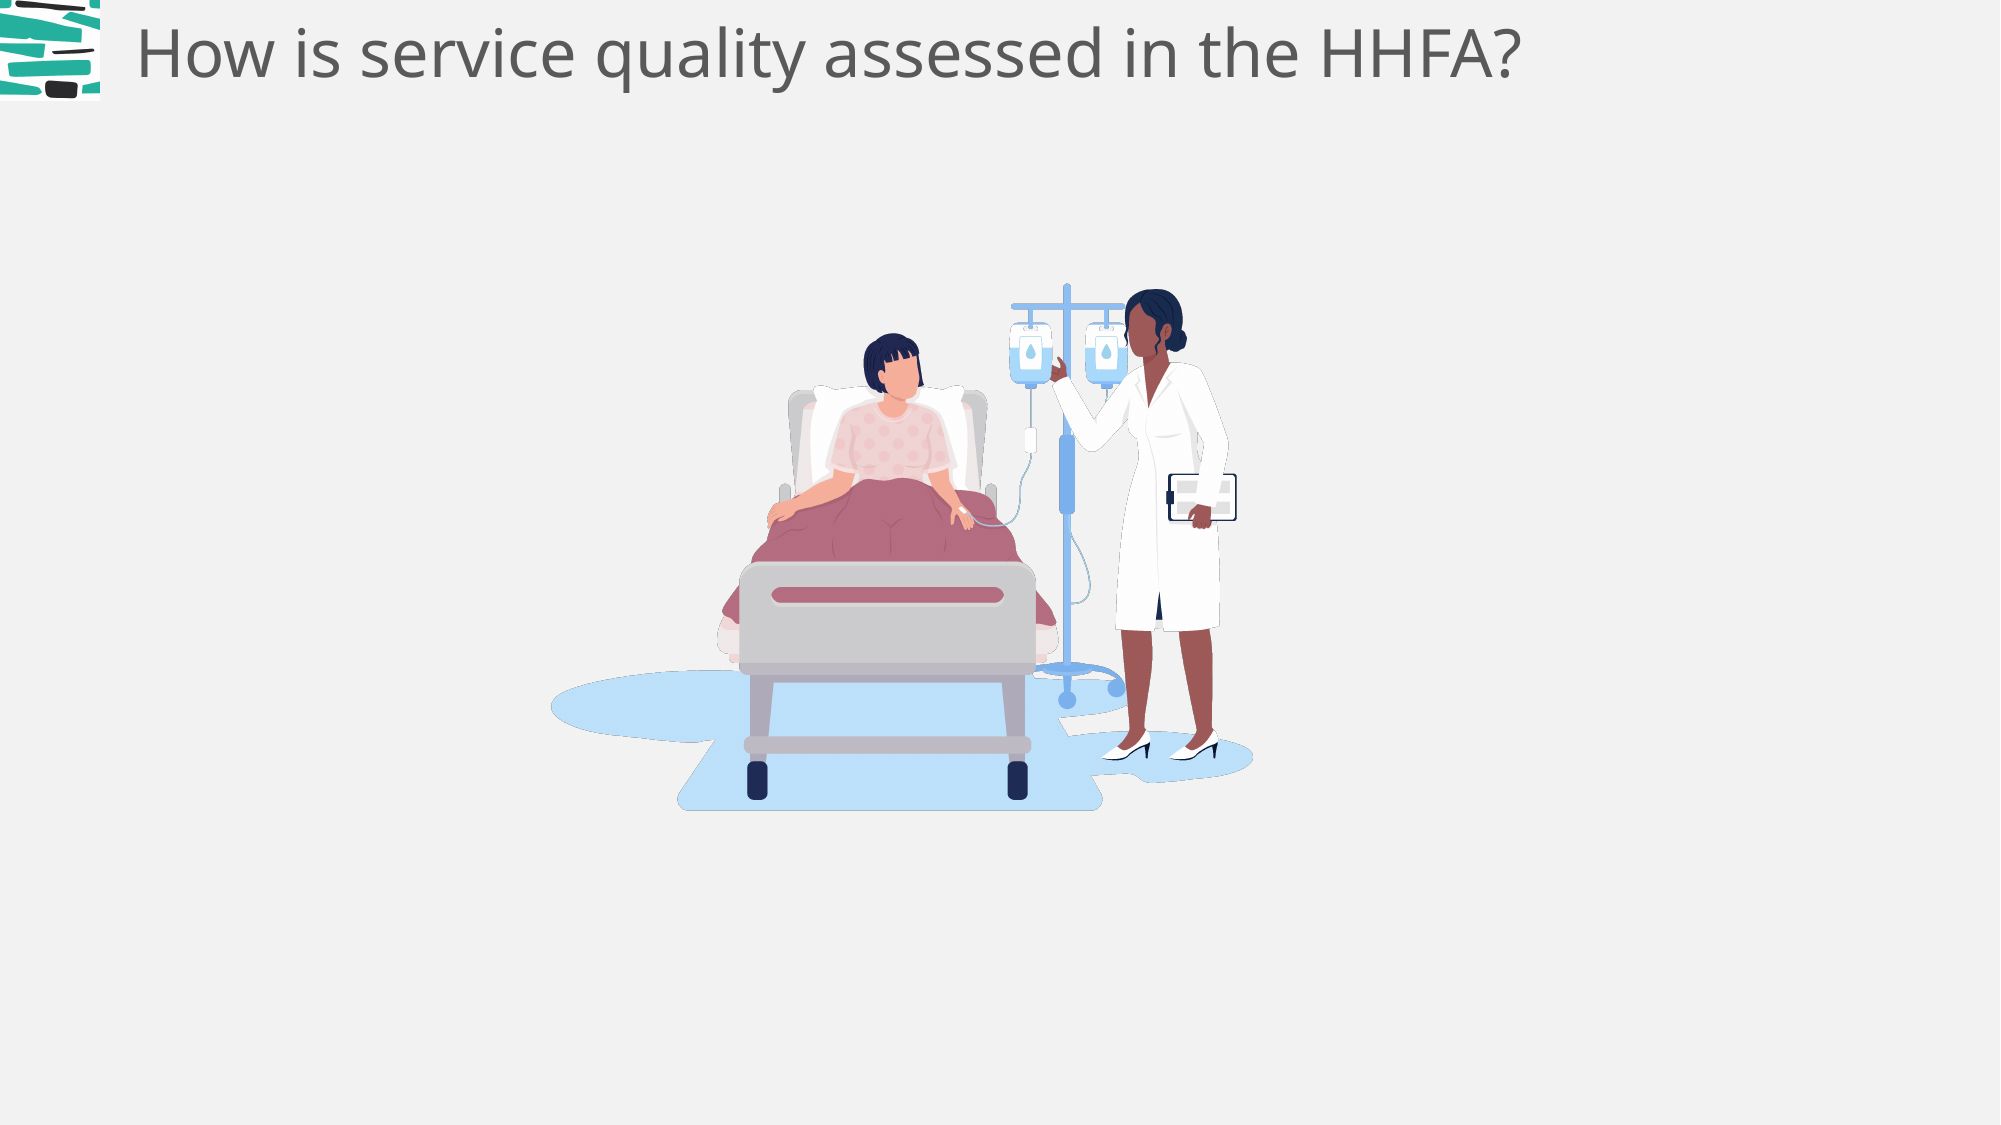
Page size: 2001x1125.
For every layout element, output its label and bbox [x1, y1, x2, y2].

picture [402, 190, 1402, 904]
text_box [0, 0, 1656, 101]
